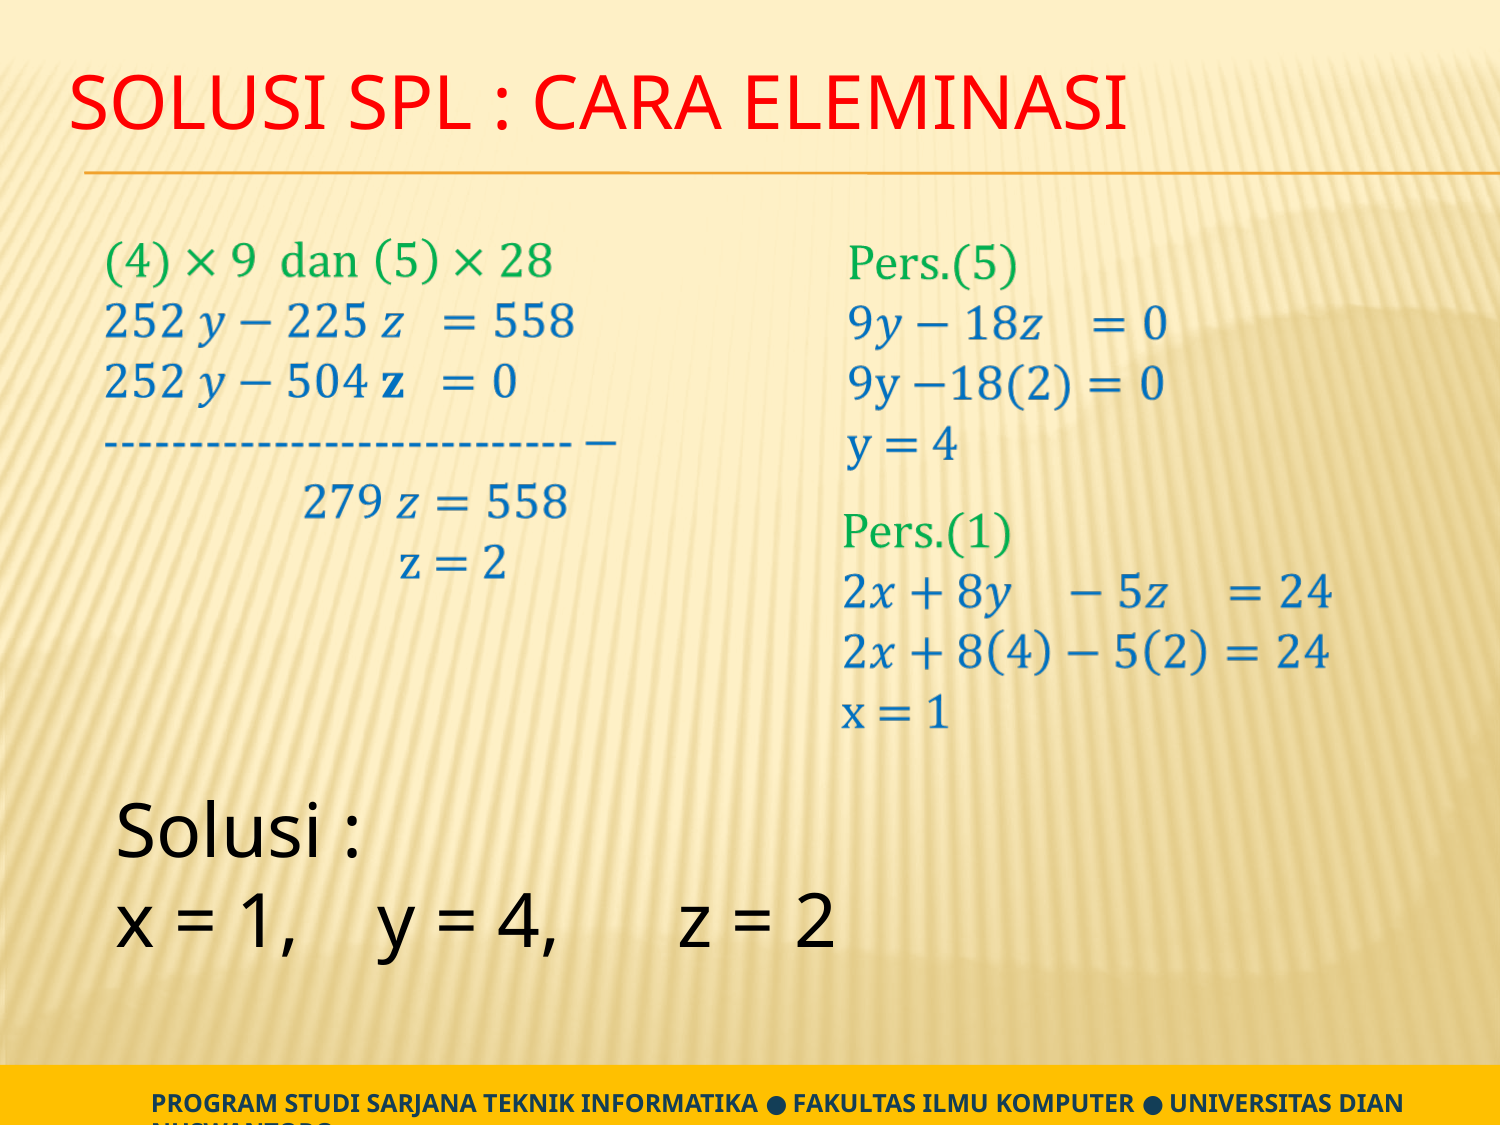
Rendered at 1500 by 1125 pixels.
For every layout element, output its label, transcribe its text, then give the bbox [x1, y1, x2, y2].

text_box PROGRAM STUDI SARJANA TEKNIK INFORMATIKA ● FAKULTAS ILMU KOMPUTER ● UNIVERSITAS DIAN NUSWANTORO [135, 1079, 1500, 1125]
text_box [826, 491, 1453, 810]
text_box [0, 1064, 1500, 1125]
title SOLUSI SPL : CARA ELEMINASI [53, 30, 1479, 169]
text_box Solusi : x = 1, y = 4, z = 2 [100, 775, 1058, 970]
text_box [88, 220, 699, 600]
text_box [832, 222, 1317, 491]
picture [0, 0, 1500, 1064]
